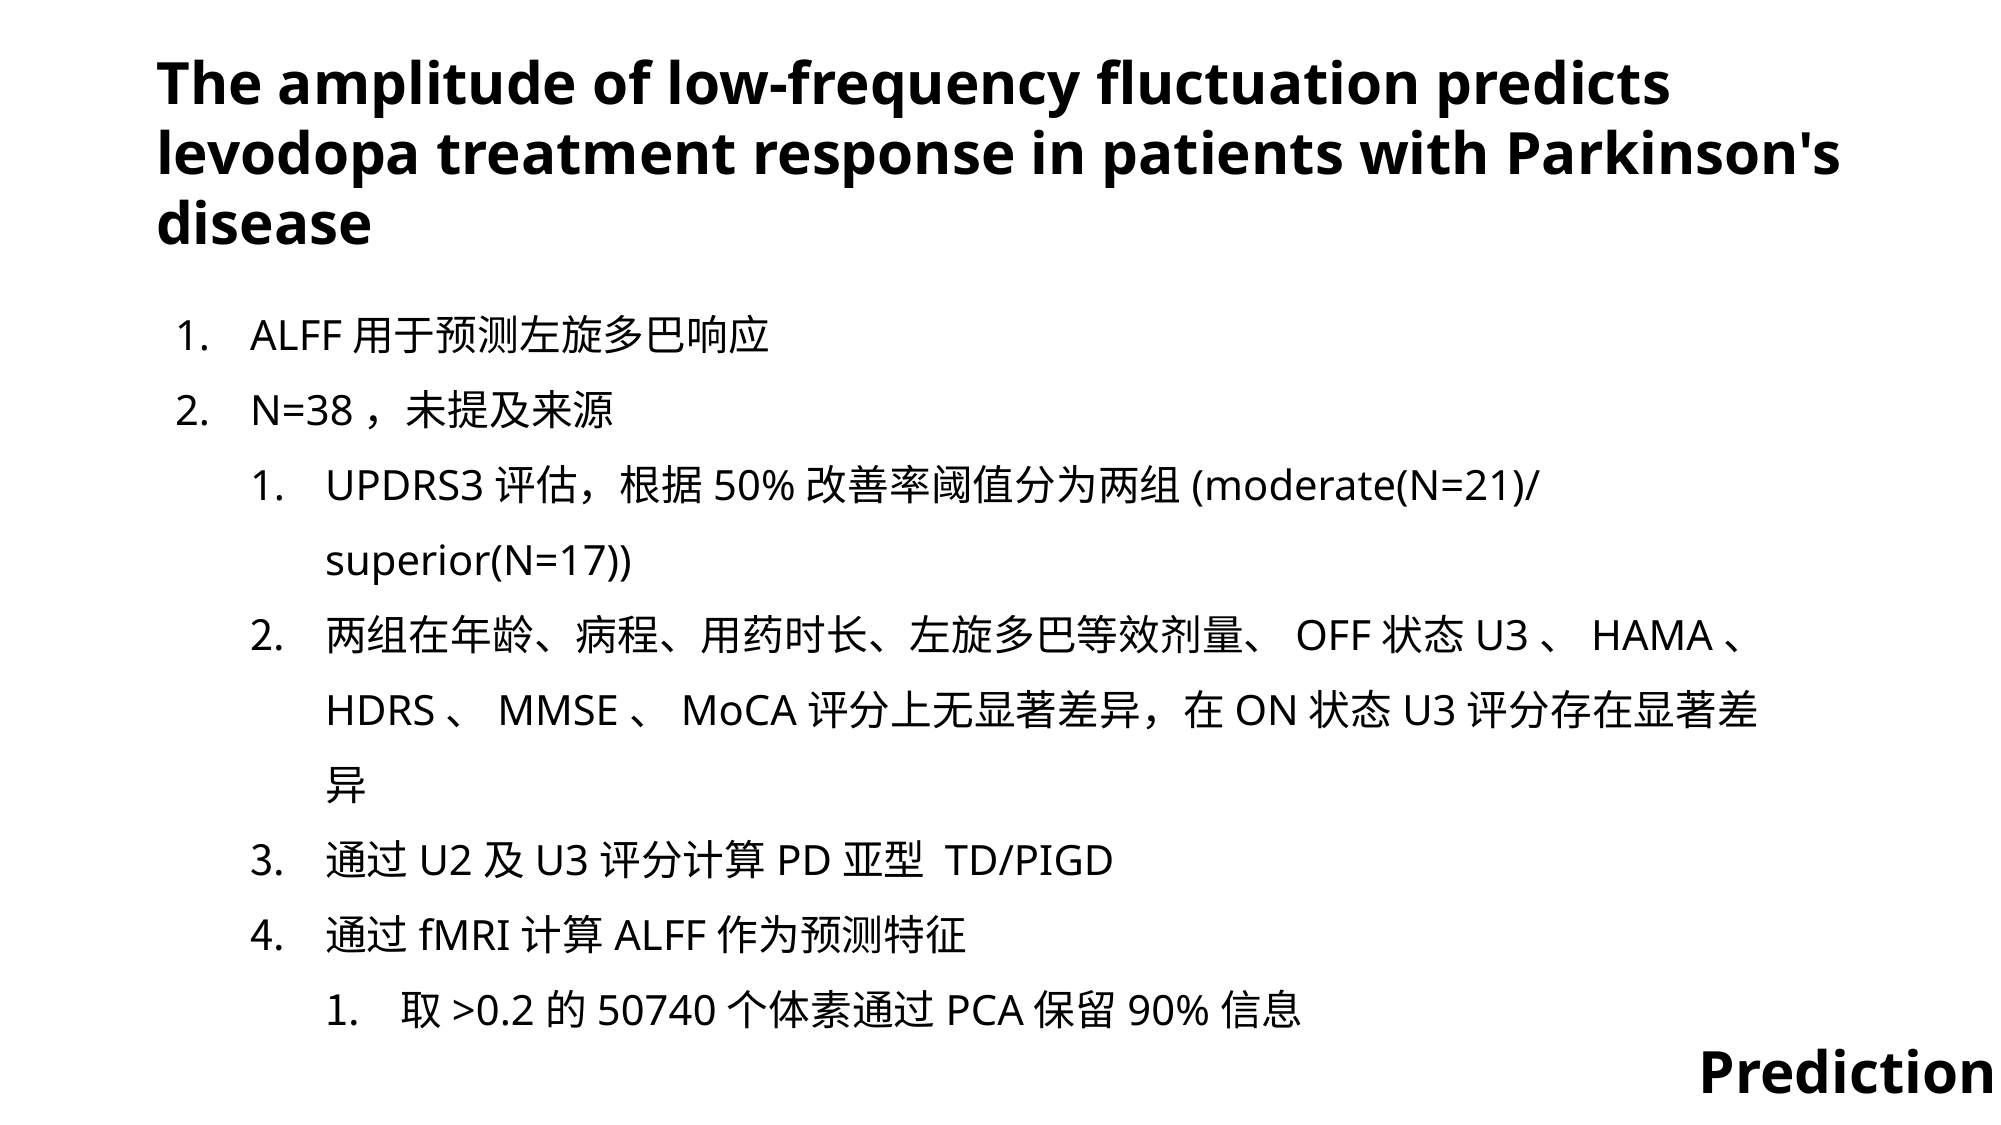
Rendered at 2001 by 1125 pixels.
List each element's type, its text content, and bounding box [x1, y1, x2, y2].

text_box ALFF用于预测左旋多巴响应 N=38，未提及来源 UPDRS3评估，根据50%改善率阈值分为两组(moderate(N=21)/superior(N=17)) 两组在年龄、病程、用药时长、左旋多巴等效剂量、OFF状态U3、HAMA、HDRS、MMSE、MoCA评分上无显著差异，在ON状态U3评分存在显著差异 通过U2及U3评分计算PD亚型 TD/PIGD 通过fMRI计算ALFF作为预测特征 取>0.2的50740个体素通过PCA保留90%信息 [160, 276, 1782, 1041]
text_box Prediction [1683, 1028, 2000, 1113]
text_box The amplitude of low-frequency fluctuation predicts levodopa treatment response in patients with Parkinson's disease [141, 38, 1859, 264]
